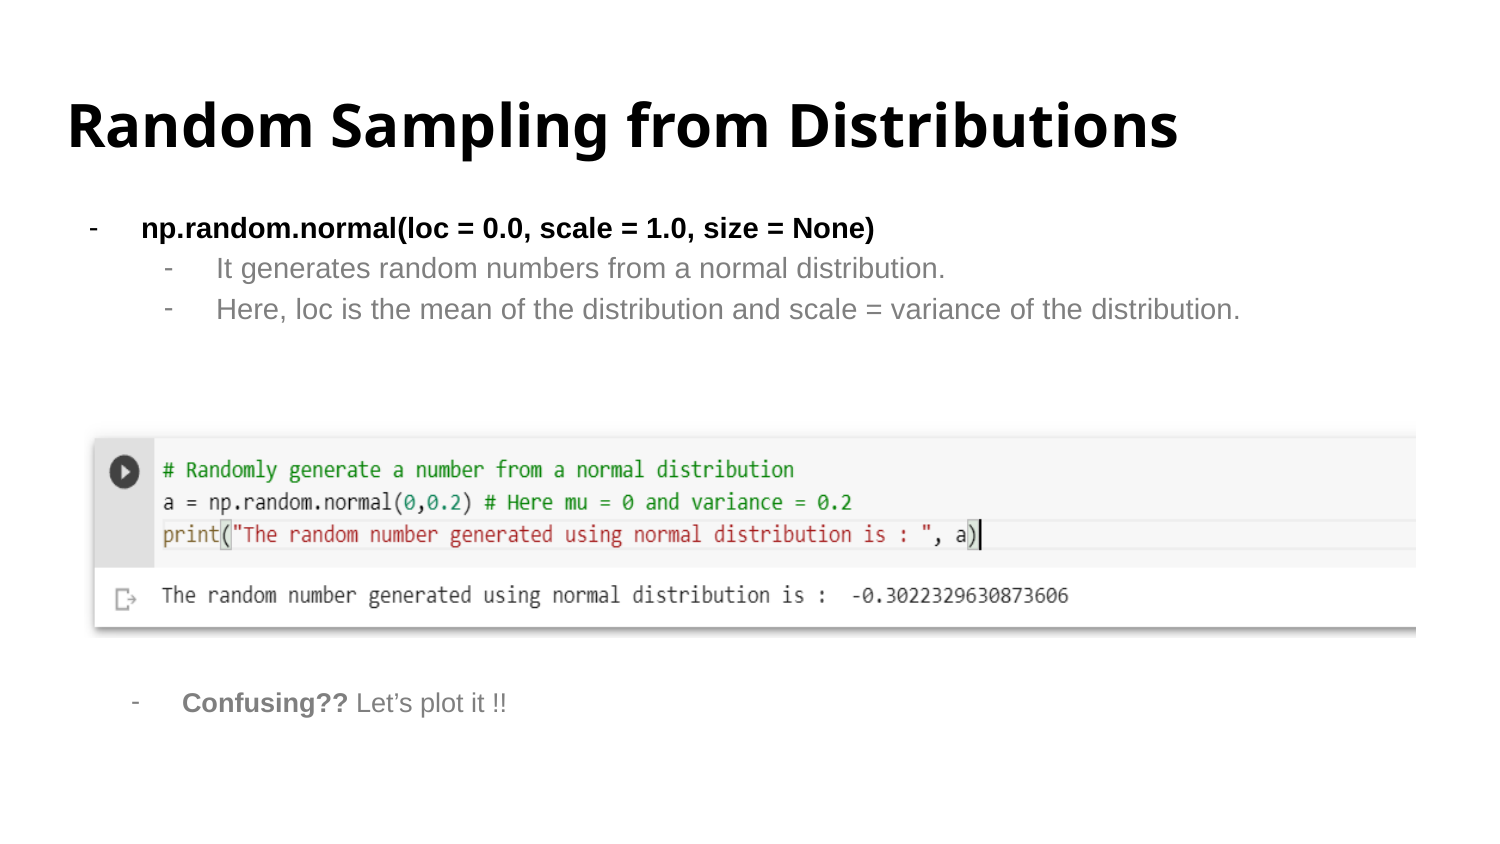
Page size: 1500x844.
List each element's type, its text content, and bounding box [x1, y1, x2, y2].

picture [83, 413, 1416, 638]
title Random Sampling from Distributions [51, 72, 1449, 176]
text_box Confusing?? Let’s plot it !! [92, 670, 1407, 733]
list np.random.normal(loc = 0.0, scale = 1.0, size = None) It generates random numbers from a normal distribution. Here, loc is the mean of the distribution and scale = variance of the distribution. [51, 189, 1449, 750]
